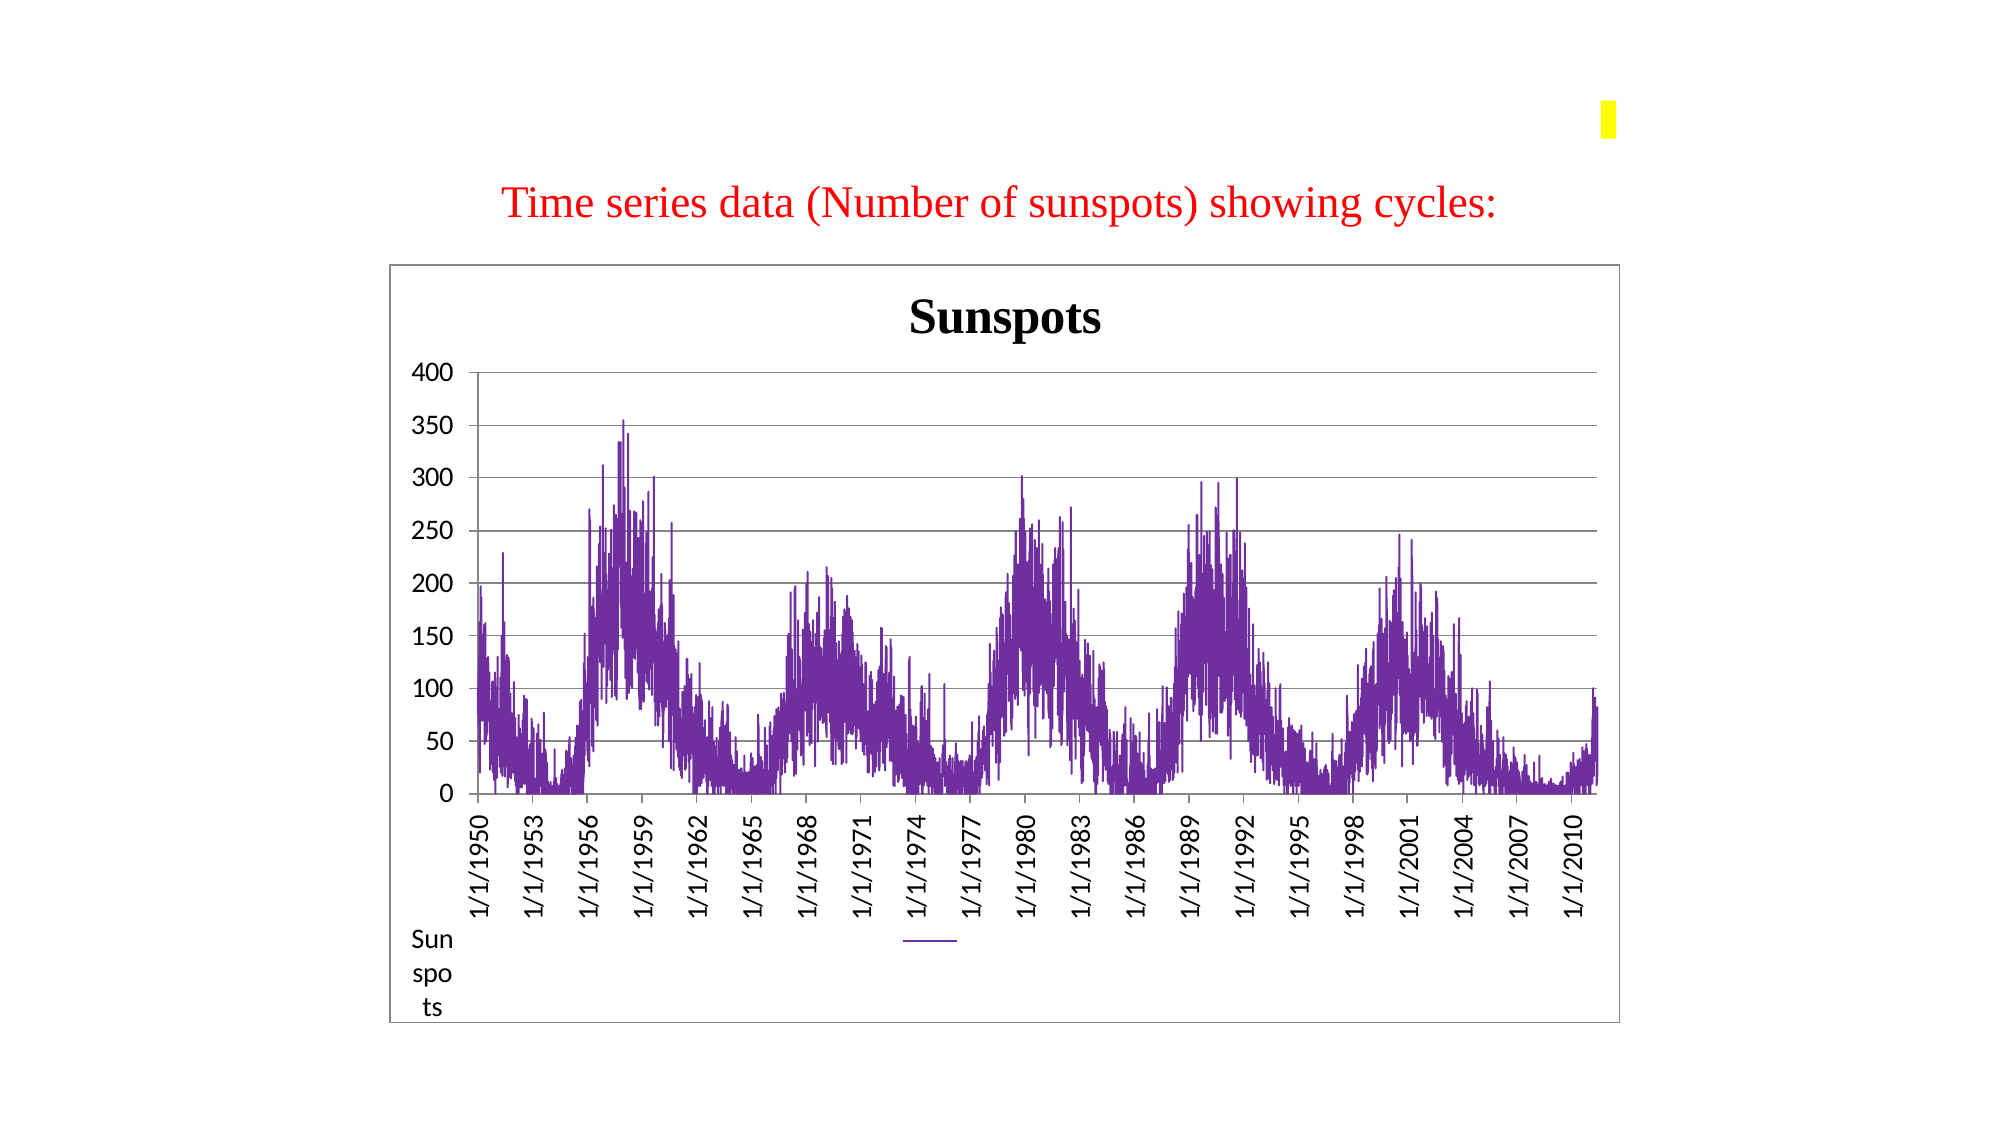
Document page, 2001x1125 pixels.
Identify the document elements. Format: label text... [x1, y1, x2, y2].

text_box [1600, 100, 1617, 139]
title Time series data (Number of sunspots) showing cycles: [498, 169, 1509, 264]
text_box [468, 371, 1599, 804]
text_box Sunspots 400 350 300 250 200 150 100 50 0 Sunspots [390, 264, 1620, 1023]
